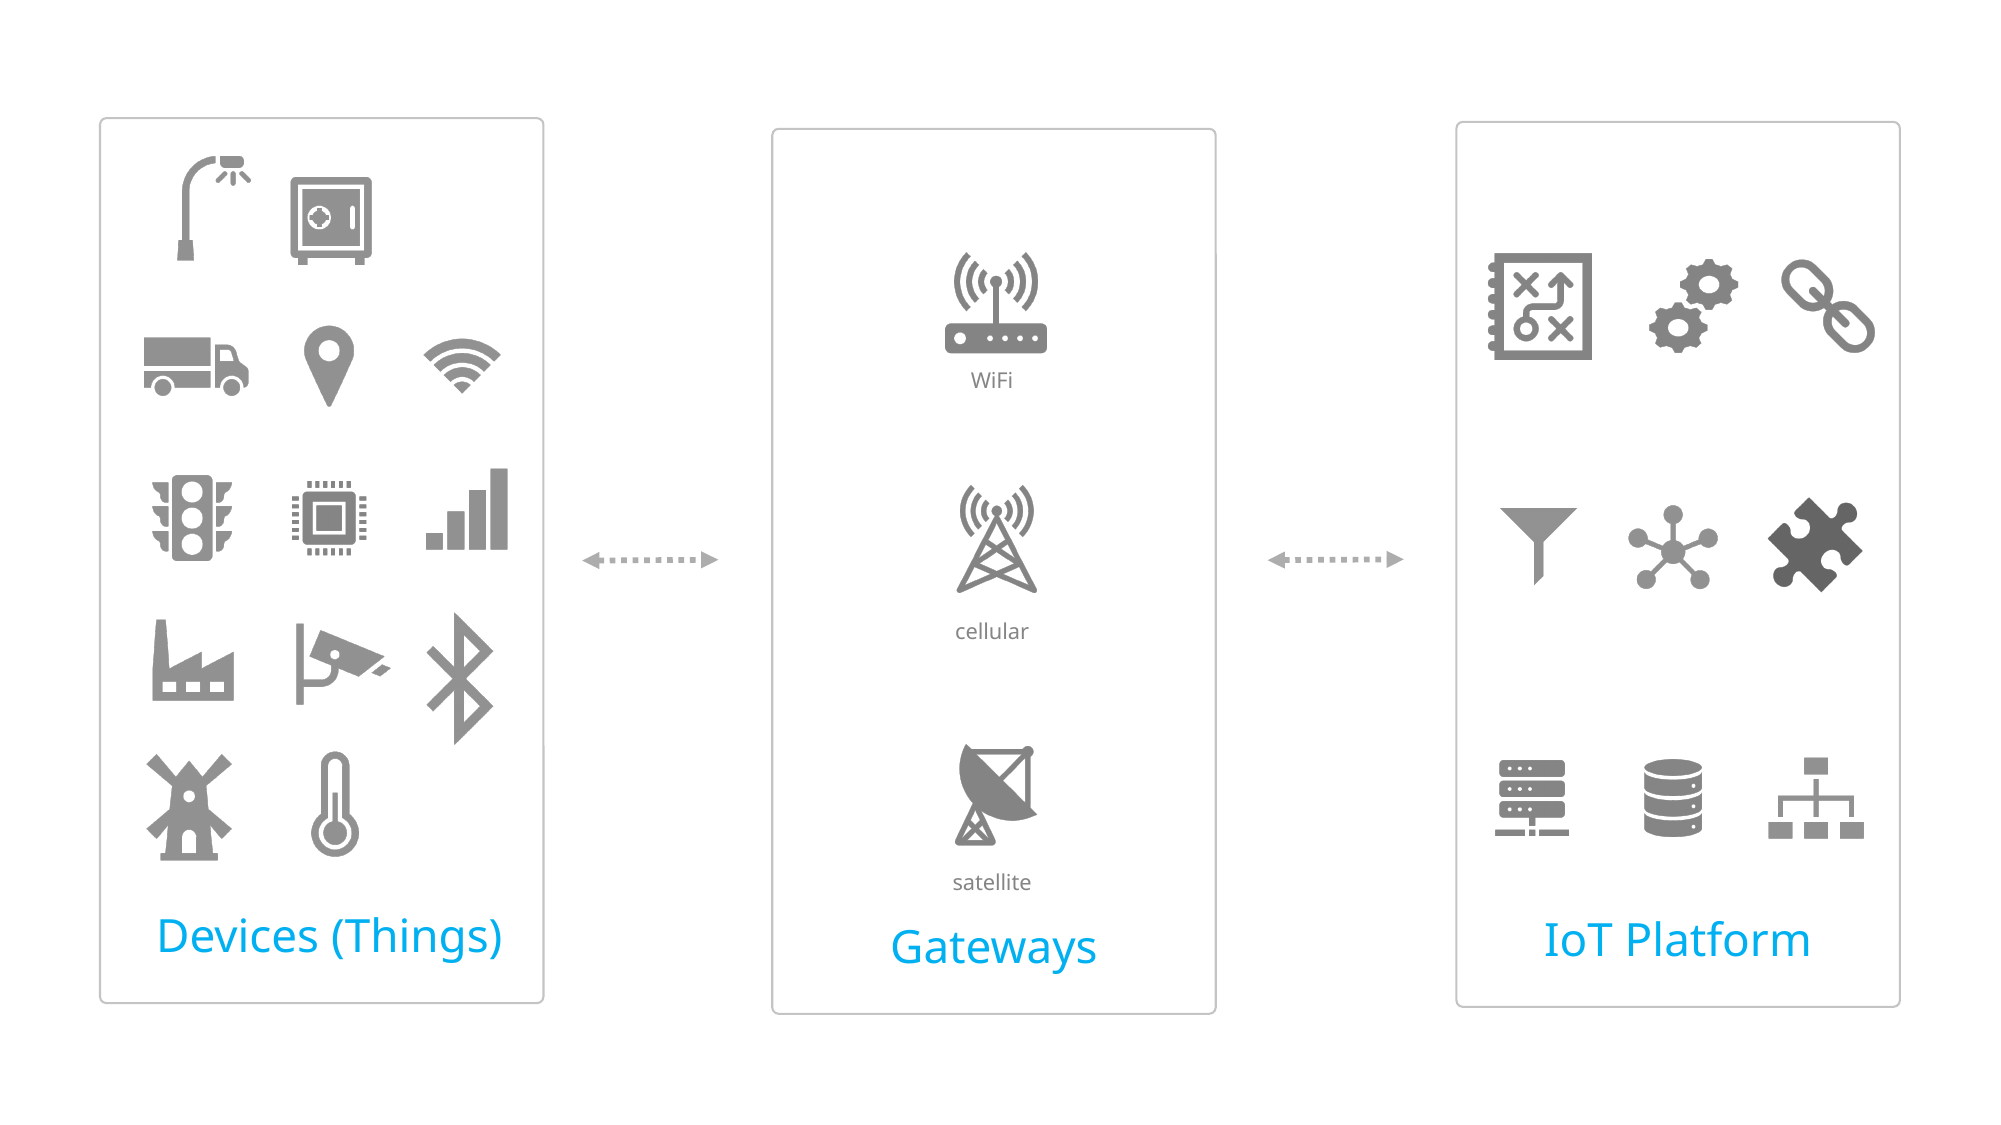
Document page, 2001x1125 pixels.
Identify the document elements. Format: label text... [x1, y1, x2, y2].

picture [274, 164, 388, 278]
text_box [771, 127, 1217, 1015]
picture [157, 151, 271, 265]
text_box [924, 231, 1068, 857]
picture [135, 461, 250, 575]
picture [409, 452, 524, 566]
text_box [1484, 490, 1872, 604]
picture [272, 309, 386, 423]
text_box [1463, 231, 1893, 382]
picture [132, 751, 246, 865]
text_box Gateways [875, 909, 1113, 980]
picture [136, 603, 251, 717]
text_box [1455, 120, 1901, 1008]
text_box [99, 118, 544, 1004]
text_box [1483, 741, 1874, 855]
text_box satellite [937, 861, 1047, 903]
picture [278, 603, 536, 861]
picture [282, 471, 376, 565]
picture [405, 309, 519, 423]
picture [139, 309, 254, 423]
